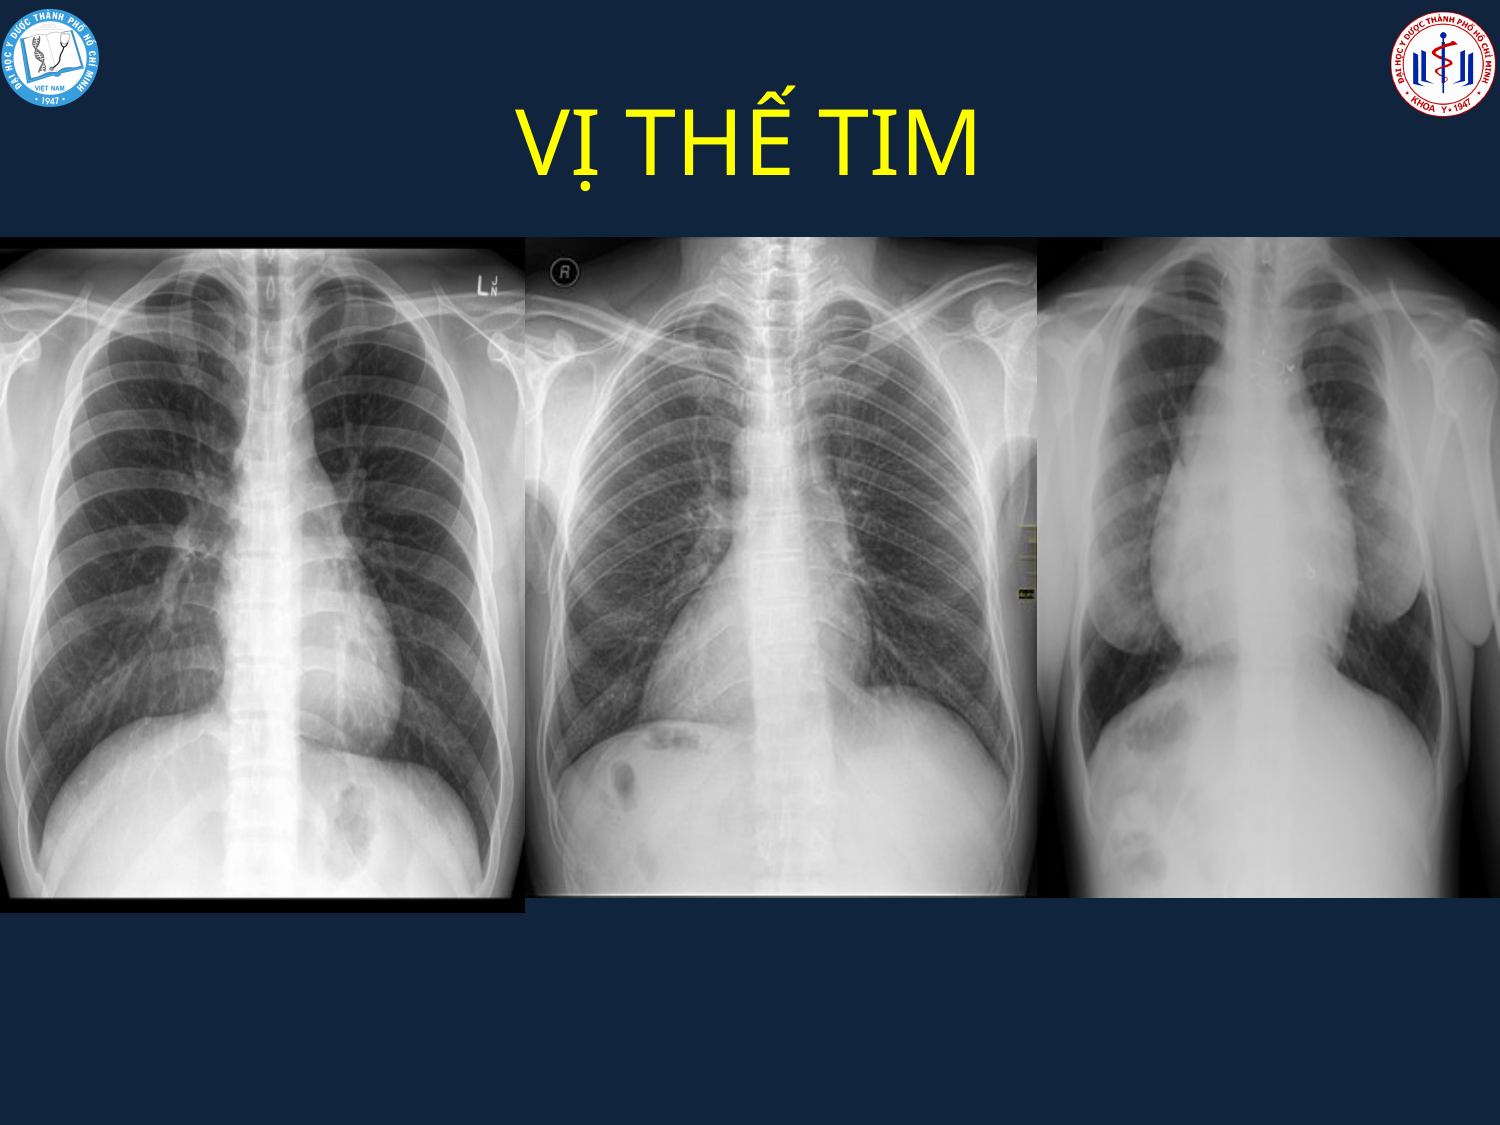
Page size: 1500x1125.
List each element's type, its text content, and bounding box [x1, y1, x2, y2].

picture [0, 7, 100, 108]
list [0, 237, 526, 913]
picture [1390, 11, 1496, 117]
picture [524, 237, 1500, 898]
title VỊ THẾ TIM [75, 45, 1425, 233]
